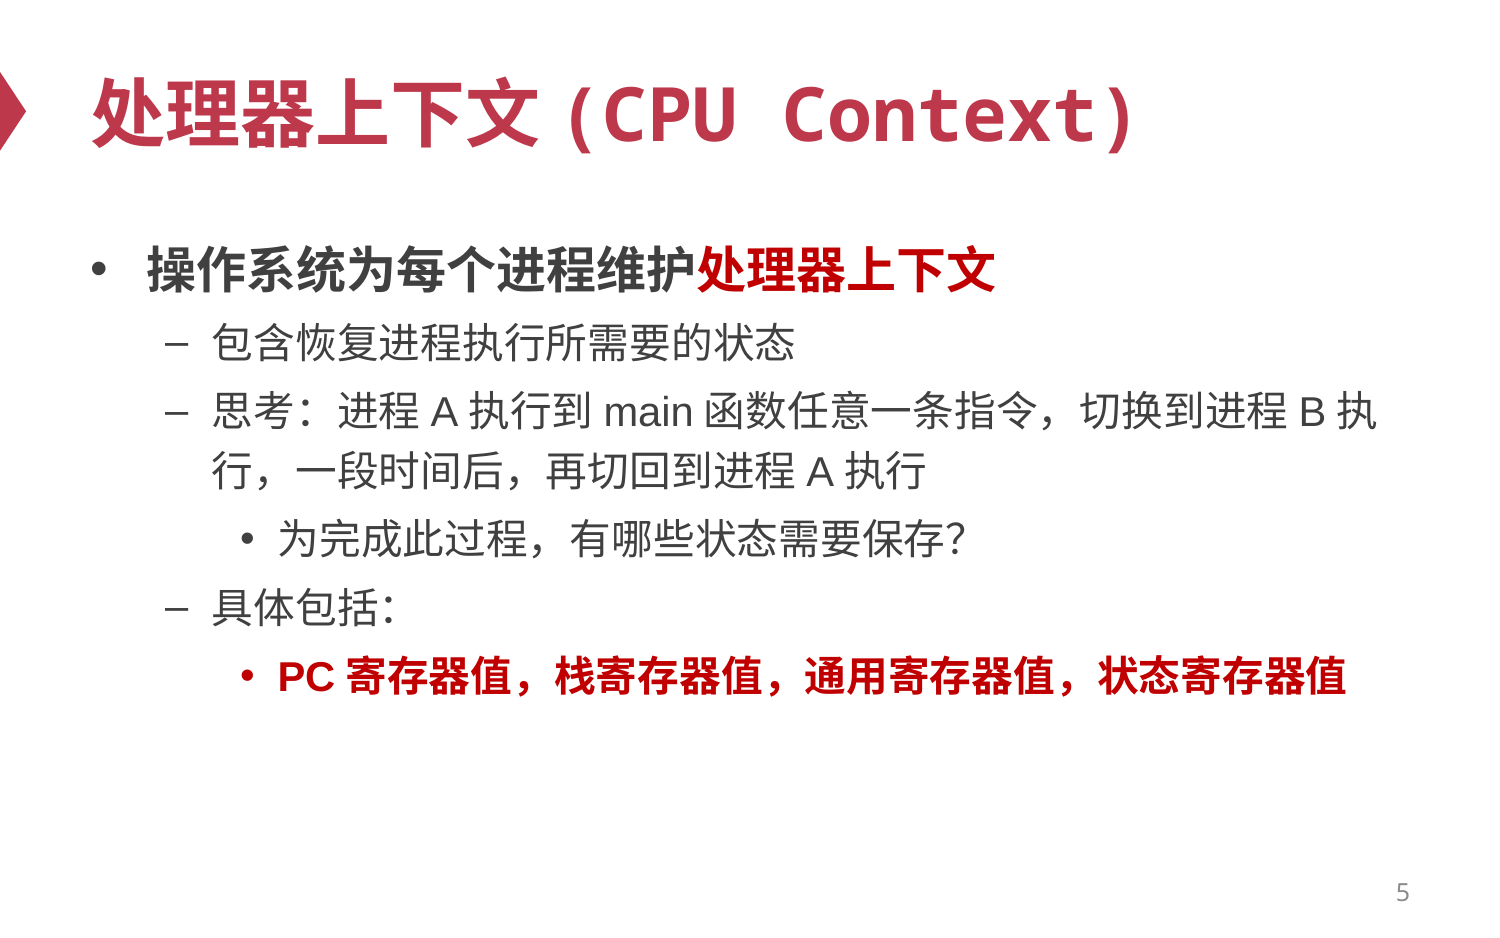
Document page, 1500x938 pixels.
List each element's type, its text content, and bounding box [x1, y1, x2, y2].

slide_number 5 [1074, 868, 1425, 919]
list 操作系统为每个进程维护处理器上下文 包含恢复进程执行所需要的状态 思考：进程A执行到main函数任意一条指令，切换到进程B执行，一段时间后，再切回到进程A执行 为完成此过程，有哪些状态需要保存？ 具体包括： PC寄存器值，栈寄存器值，通用寄存器值，状态寄存器值 [75, 218, 1425, 900]
title 处理器上下文(CPU Context) [75, 37, 1425, 186]
